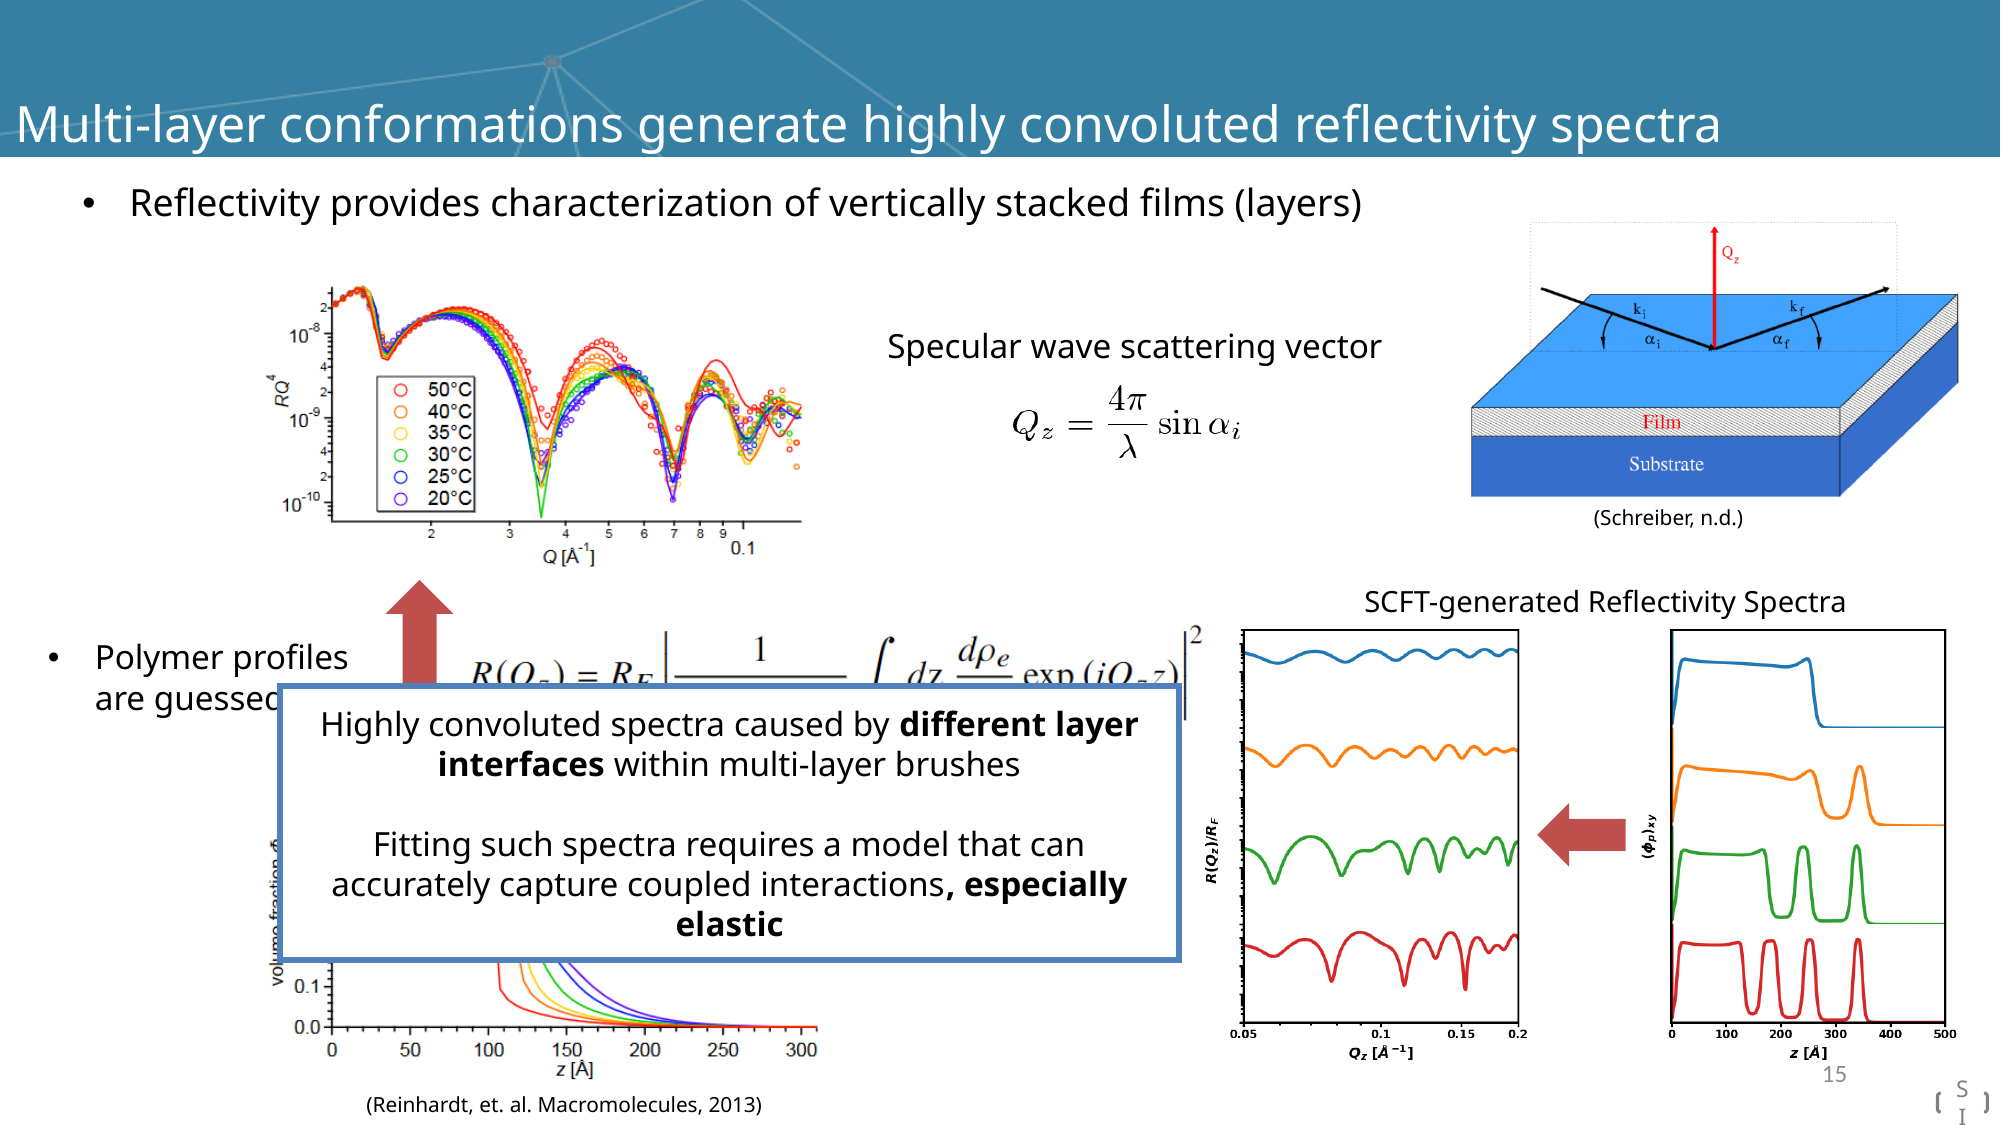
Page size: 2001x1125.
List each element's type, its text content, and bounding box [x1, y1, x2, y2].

picture [1199, 625, 1532, 1066]
text_box Polymer profiles are guessed [33, 629, 401, 724]
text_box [872, 317, 1413, 458]
text_box (Reinhardt, et. al. Macromolecules, 2013) [235, 1084, 893, 1125]
text_box Reflectivity provides characterization of vertically stacked films (layers) [67, 172, 1378, 232]
text_box Highly convoluted spectra caused by different layer interfaces within multi-layer brushes Fitting such spectra requires a model that can accurately capture coupled interactions, especially elastic [279, 685, 1180, 961]
picture [253, 268, 822, 578]
text_box (Schreiber, n.d.) [1530, 504, 1807, 538]
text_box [459, 618, 1206, 749]
text_box SCFT-generated Reflectivity Spectra [1244, 576, 1967, 627]
title Multi-layer conformations generate highly convoluted reflectivity spectra [0, 22, 2000, 154]
picture [1632, 625, 1962, 1066]
slide_number 15 [1412, 1042, 1863, 1103]
text_box [383, 578, 456, 685]
picture [1464, 206, 1967, 504]
text_box [1535, 800, 1627, 870]
picture [251, 765, 838, 1086]
